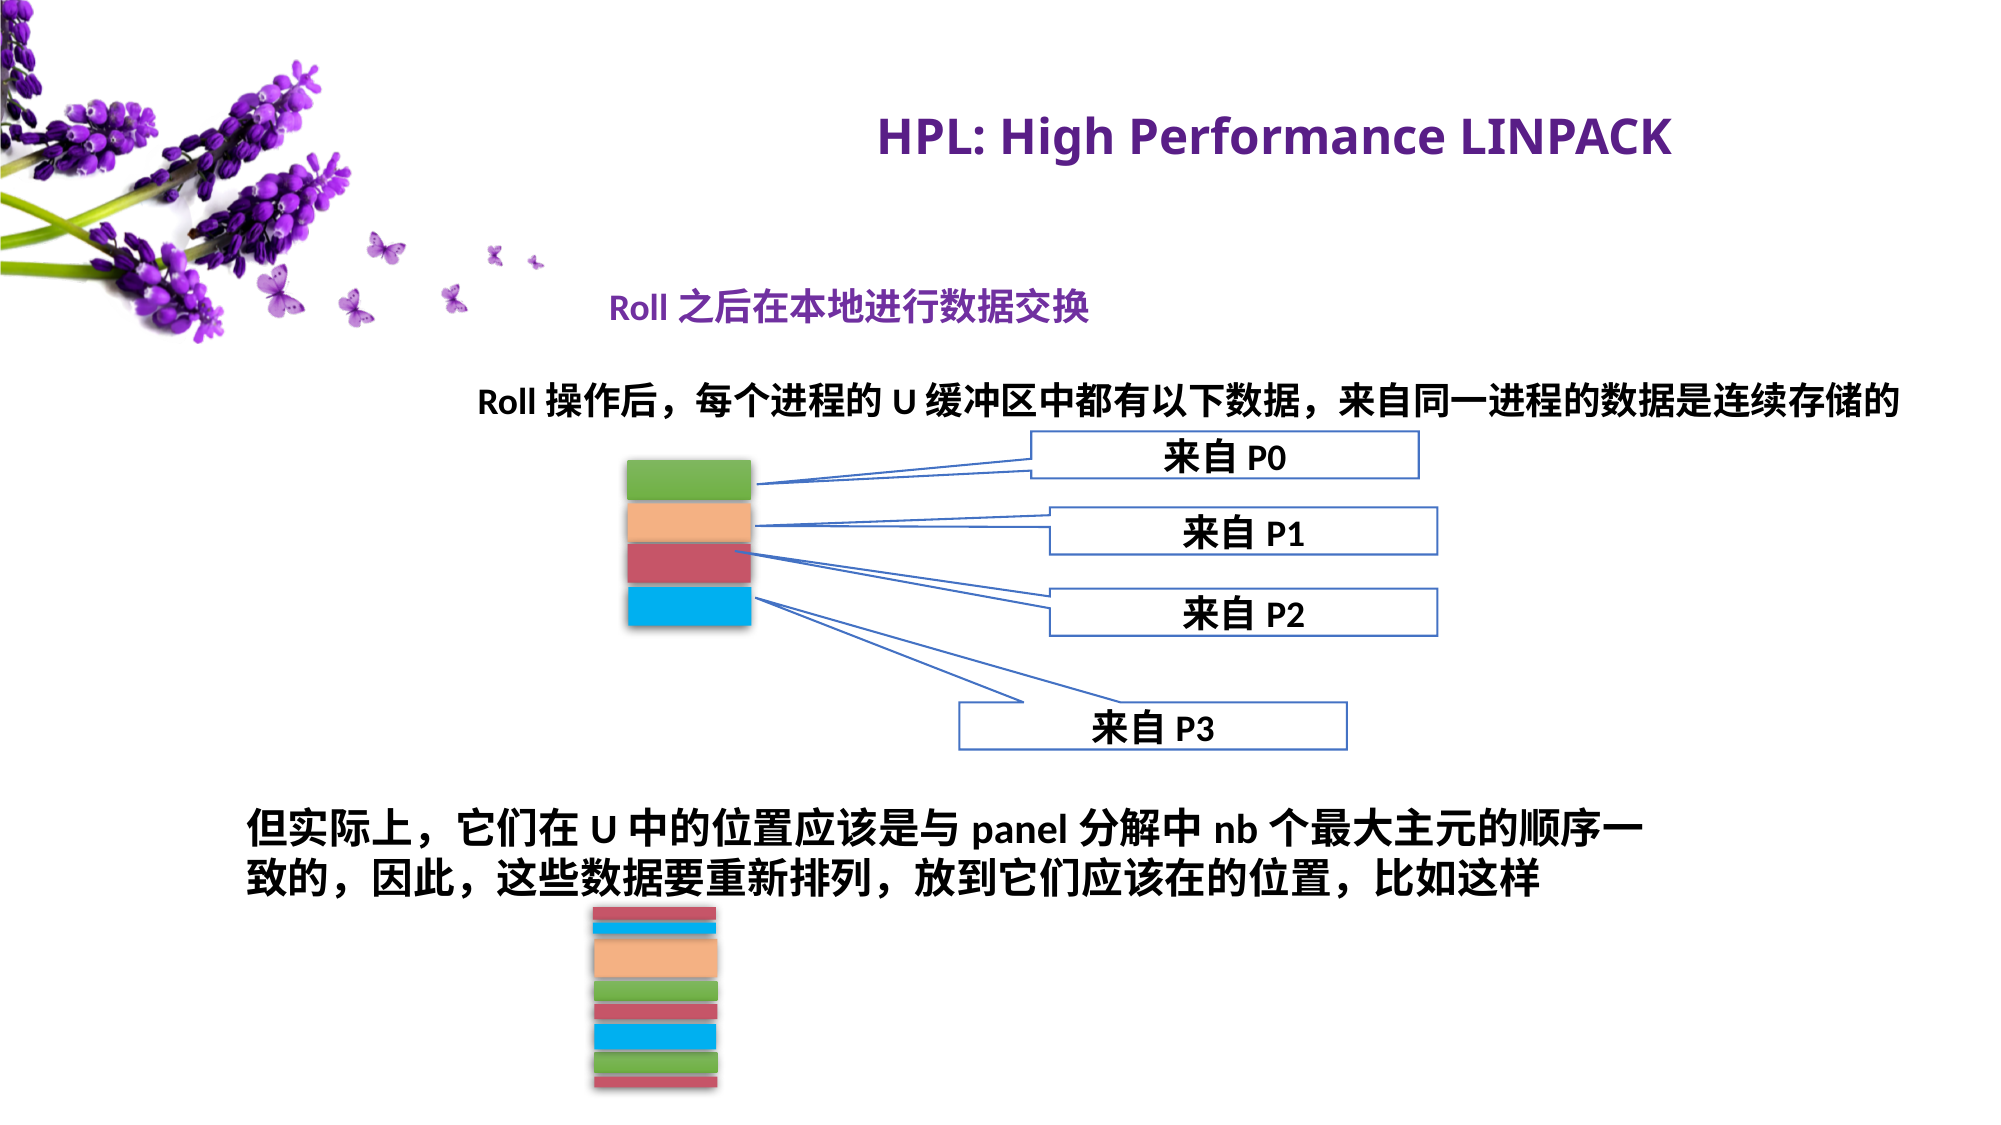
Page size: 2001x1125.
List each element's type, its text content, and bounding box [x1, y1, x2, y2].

text_box Roll操作后，每个进程的U缓冲区中都有以下数据，来自同一进程的数据是连续存储的 [462, 369, 1916, 429]
text_box [594, 981, 718, 1000]
text_box [628, 587, 752, 626]
text_box [627, 544, 751, 583]
text_box [594, 1004, 718, 1020]
picture [1, 0, 552, 435]
text_box 来自P1 [755, 506, 1439, 556]
text_box 来自P3 [754, 596, 1348, 751]
text_box [592, 910, 716, 919]
text_box [594, 1058, 718, 1073]
text_box 来自P2 [734, 550, 1439, 637]
text_box [627, 503, 751, 540]
text_box [592, 922, 716, 934]
text_box Roll之后在本地进行数据交换 [594, 275, 1984, 336]
text_box 但实际上，它们在U中的位置应该是与panel分解中nb个最大主元的顺序一致的，因此，这些数据要重新排列，放到它们应该在的位置，比如这样 [231, 794, 1685, 910]
text_box 来自P0 [756, 430, 1420, 486]
text_box [594, 1024, 717, 1050]
text_box [627, 460, 751, 499]
text_box HPL: High Performance LINPACK [831, 97, 1717, 172]
text_box [594, 1076, 718, 1088]
text_box [594, 942, 718, 978]
